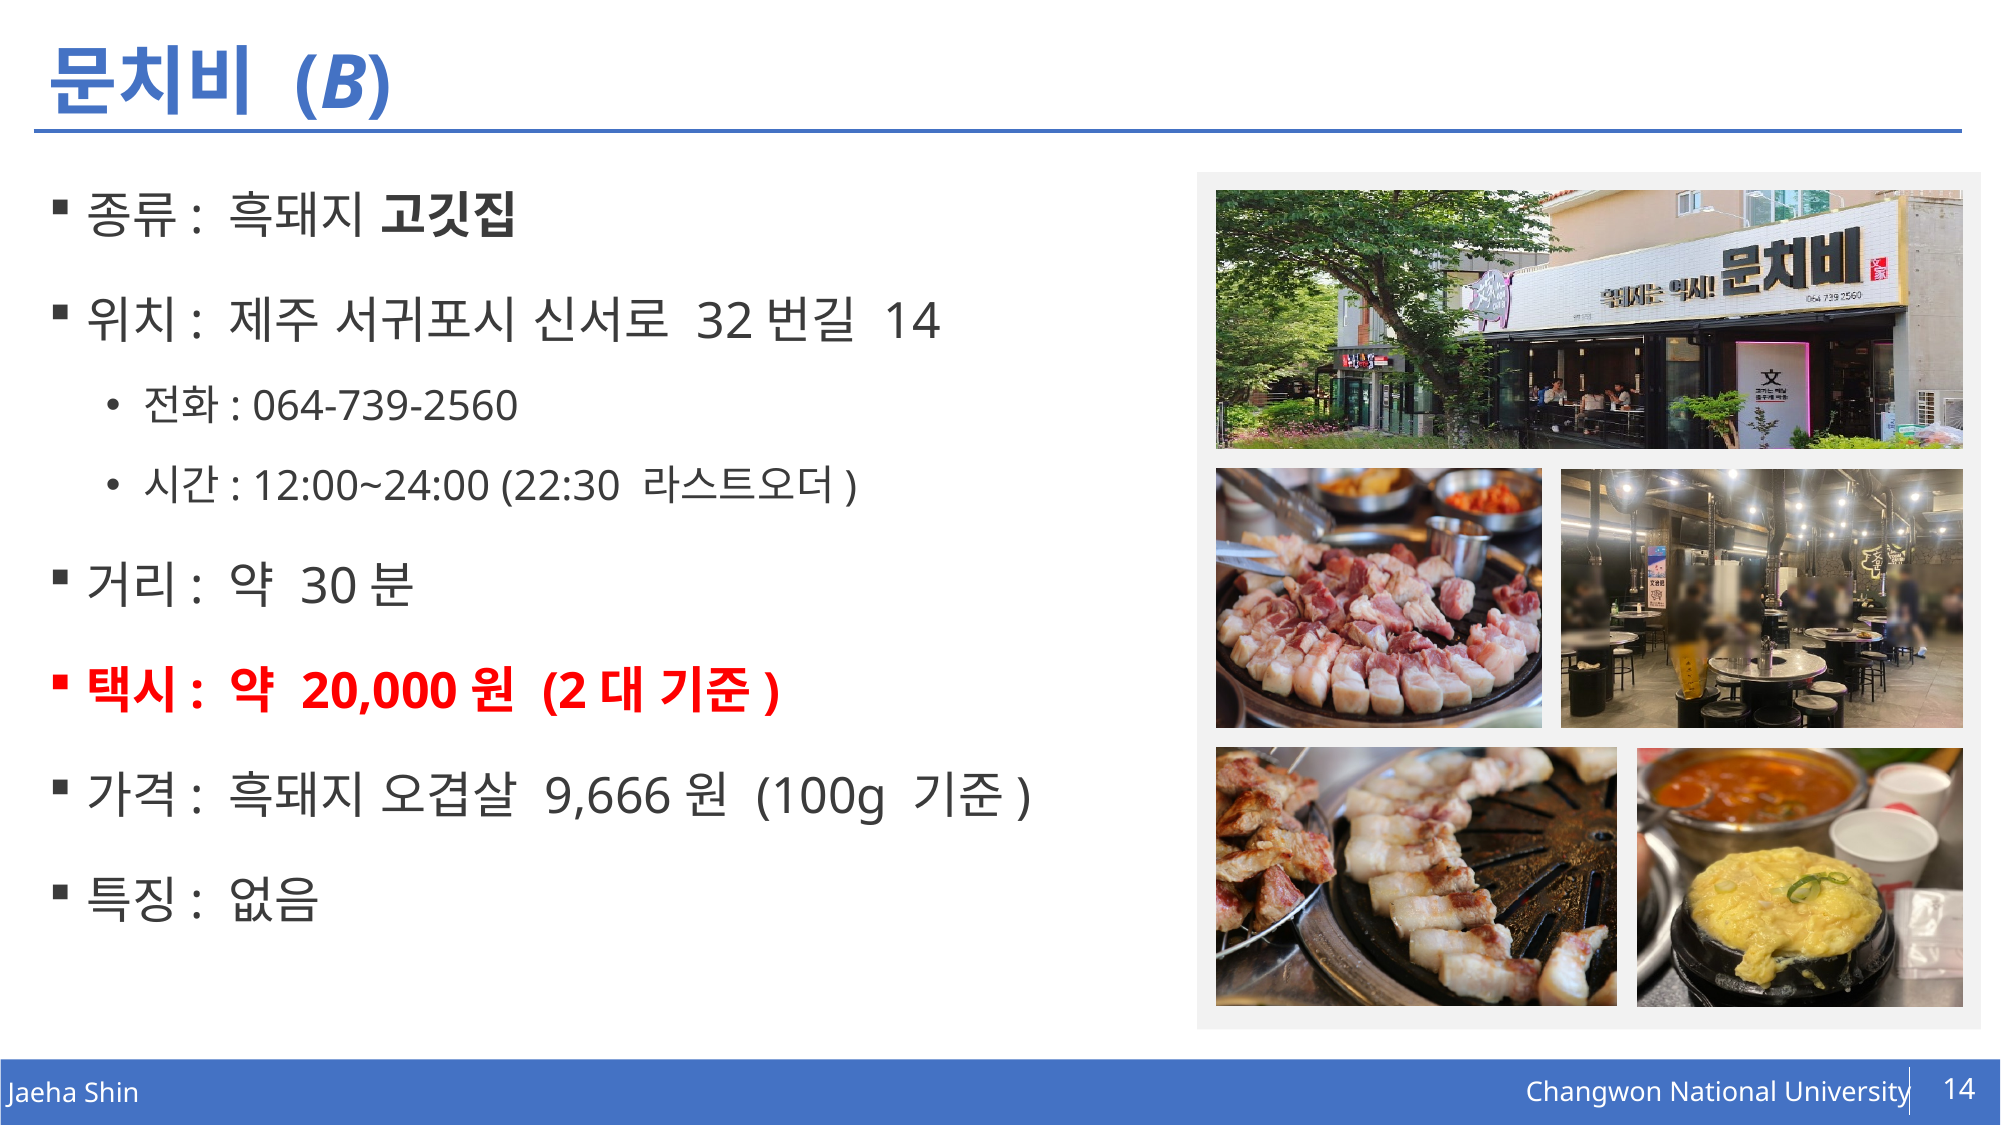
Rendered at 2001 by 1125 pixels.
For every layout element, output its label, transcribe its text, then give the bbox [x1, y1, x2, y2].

list 종류: 흑돼지 고깃집 위치: 제주 서귀포시 신서로 32번길 14 전화: 064-739-2560 시간: 12:00~24:00 (22:30 라스트오더) 거리: 약 30분 택시: 약 20,000원 (2대 기준) 가격: 흑돼지 오겹살 9,666원 (100g 기준) 특징: 없음 [33, 152, 1963, 997]
picture [1216, 747, 1617, 1006]
picture [1216, 468, 1542, 728]
picture [1561, 469, 1963, 728]
picture [1637, 748, 1963, 1007]
text_box [1196, 171, 1982, 1030]
slide_number 14 [1922, 1060, 1996, 1121]
title 문치비 (B) [33, 27, 1963, 143]
picture [1216, 190, 1963, 449]
